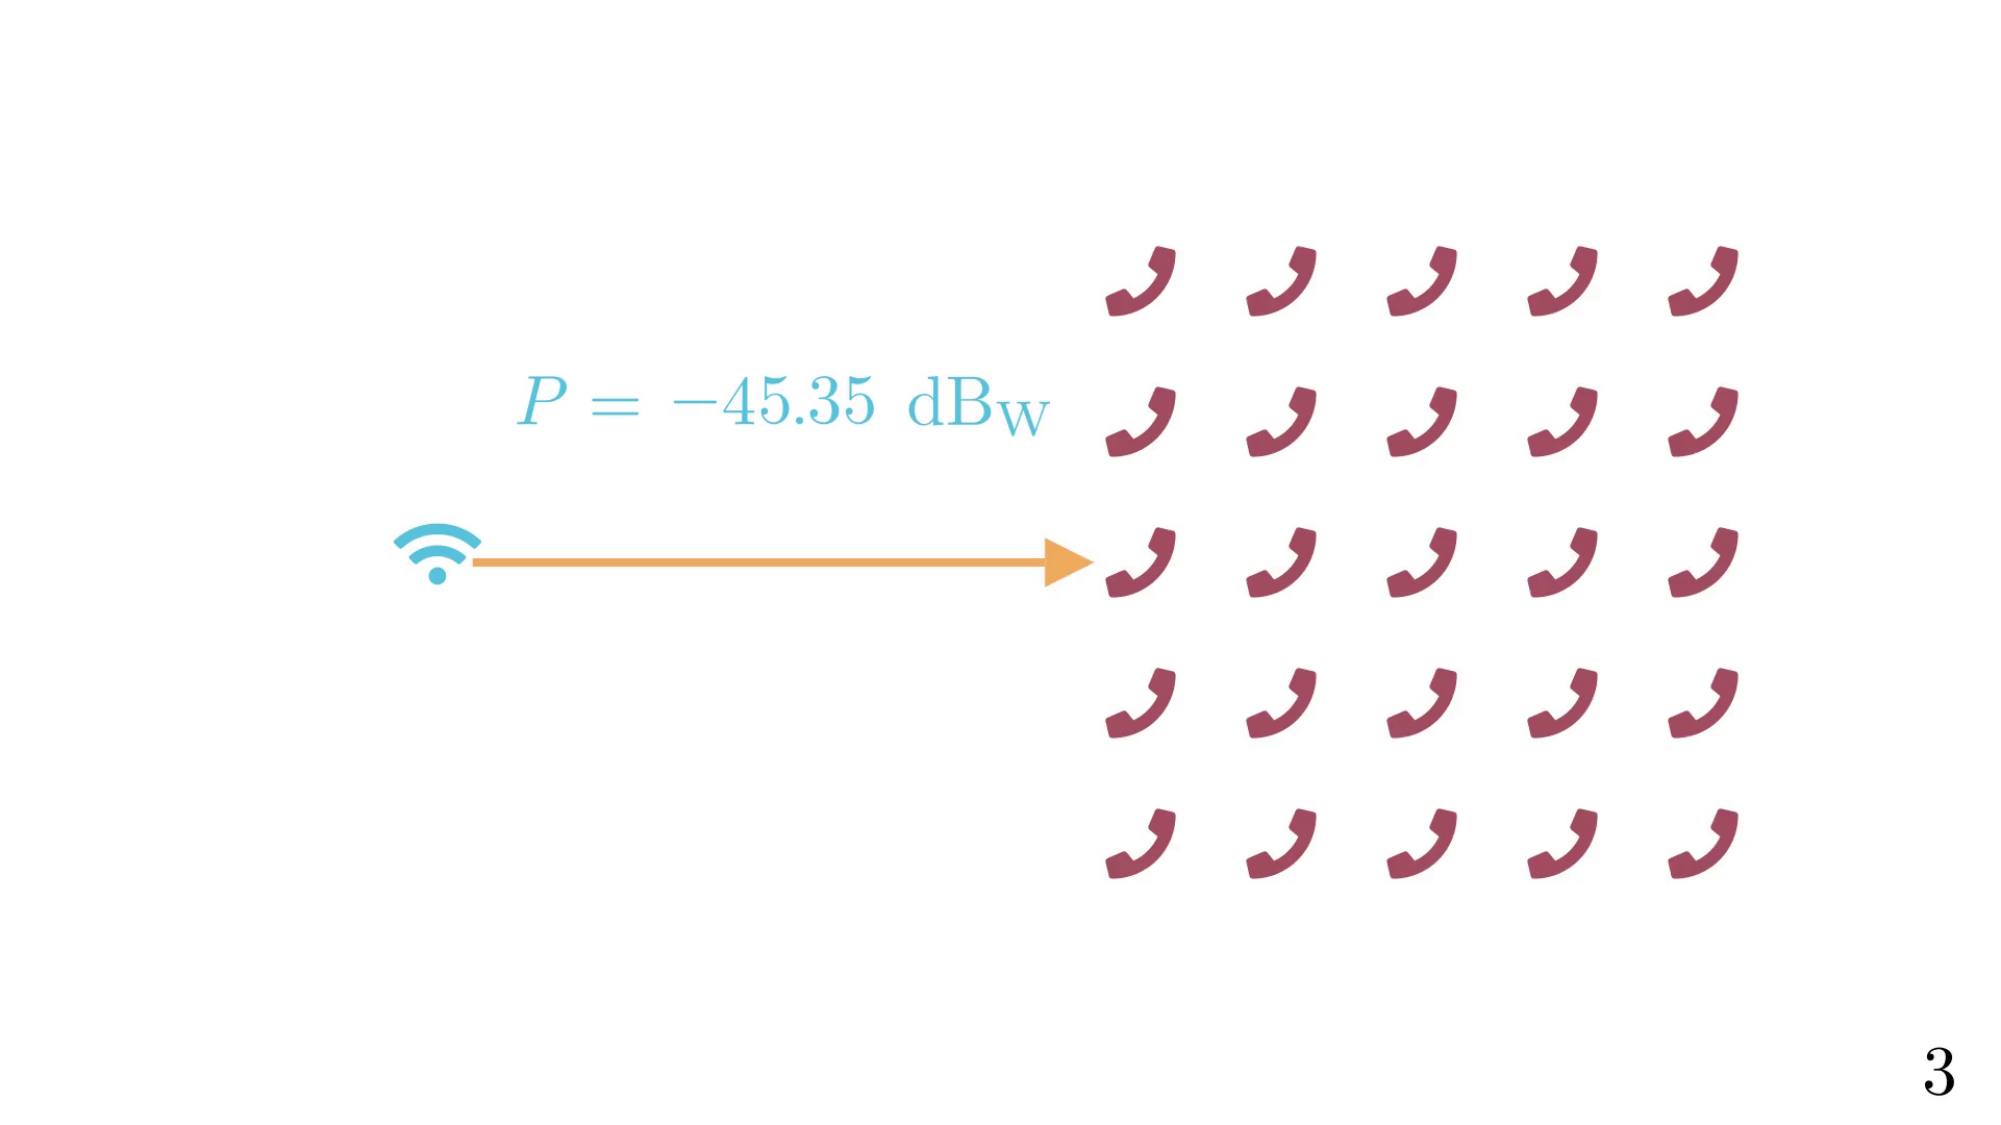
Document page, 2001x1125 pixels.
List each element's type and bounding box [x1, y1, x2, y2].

text_box [0, 0, 2000, 1125]
